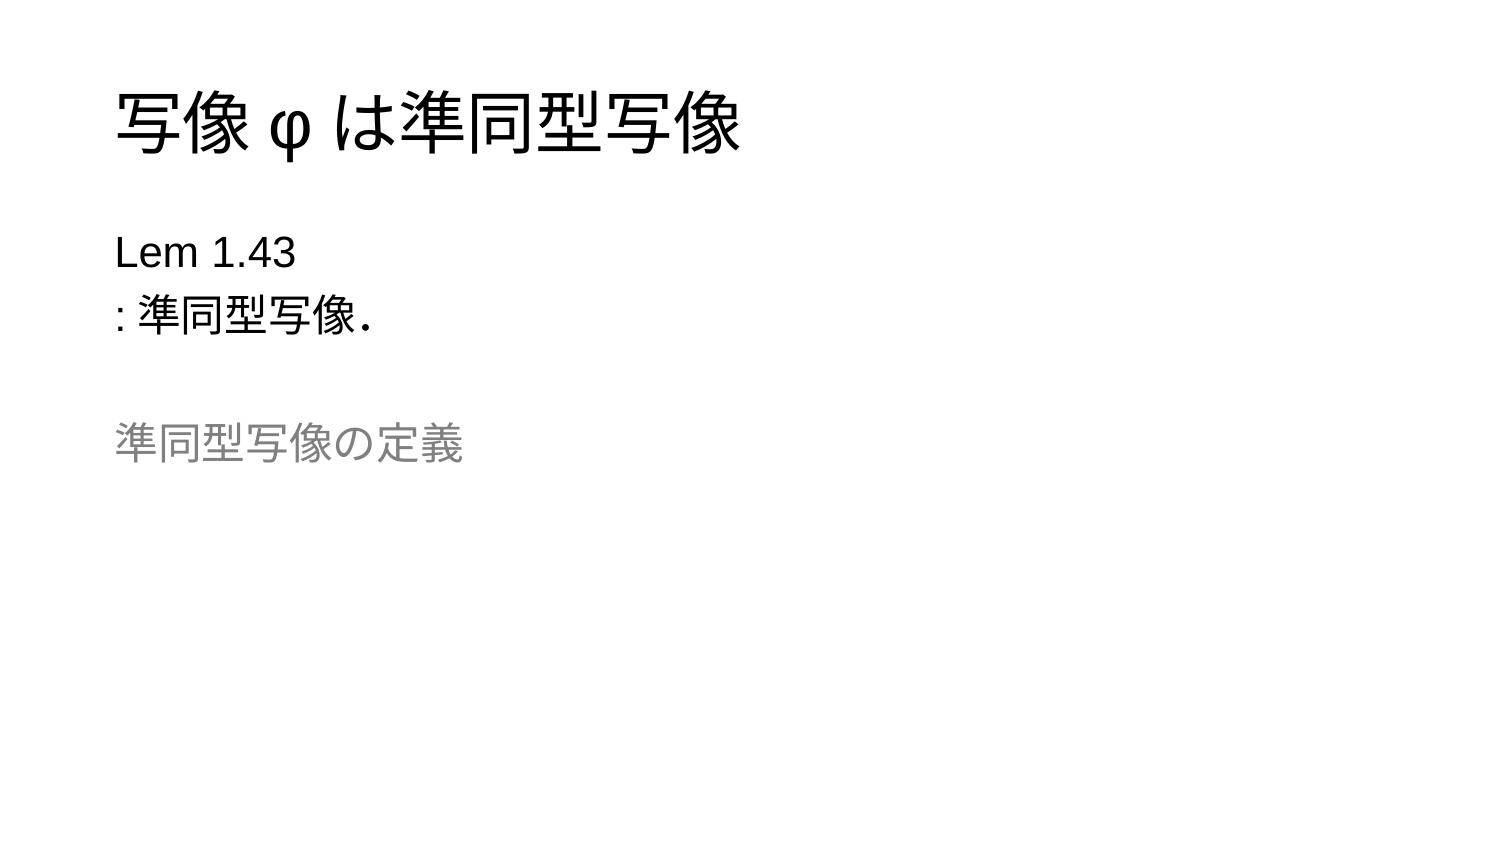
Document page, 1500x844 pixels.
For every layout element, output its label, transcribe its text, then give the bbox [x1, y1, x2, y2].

title 写像φは準同型写像 [103, 44, 1397, 208]
